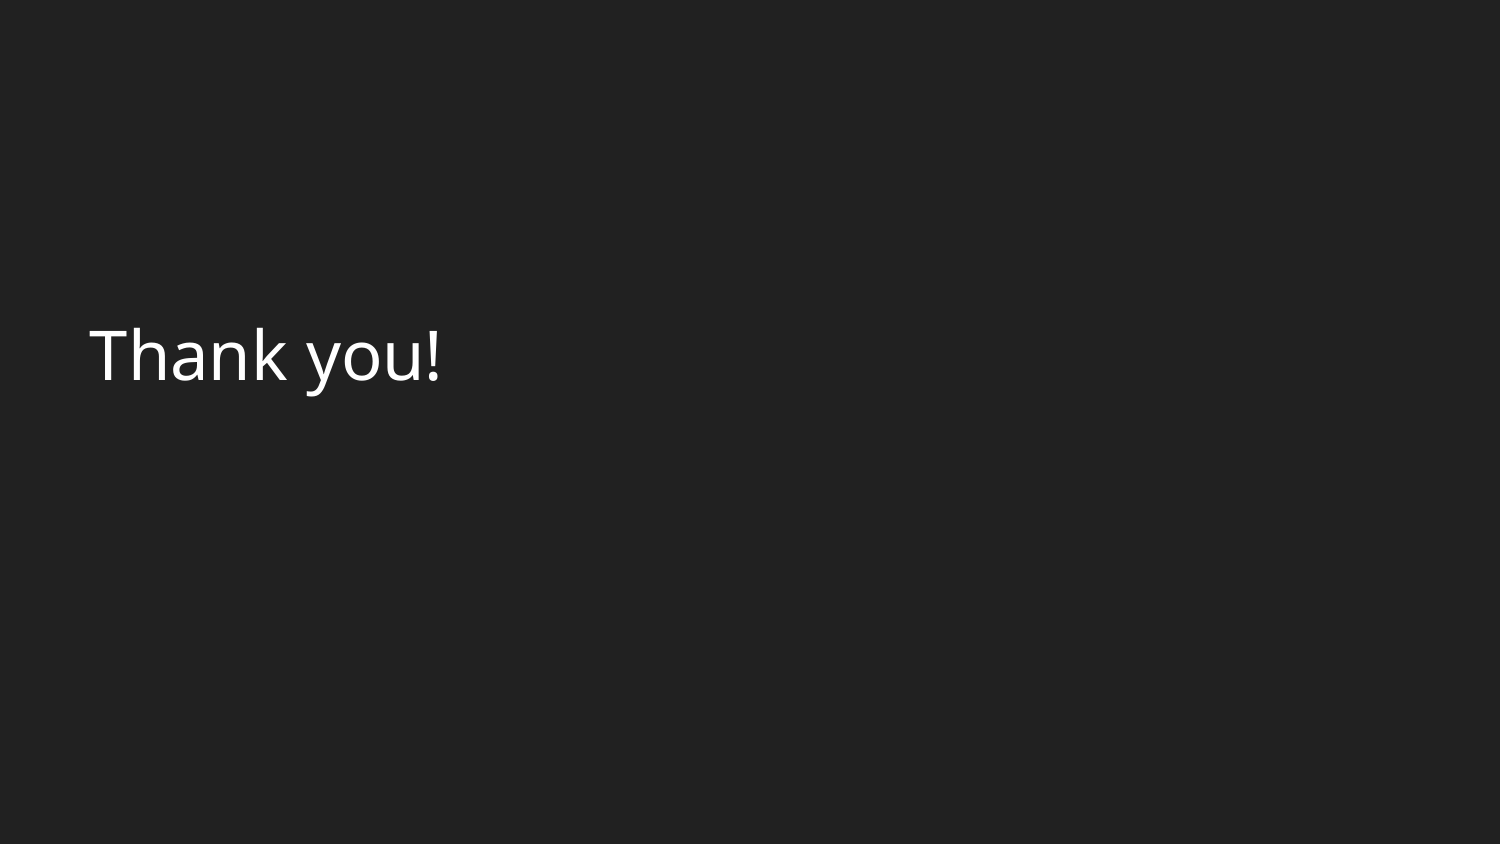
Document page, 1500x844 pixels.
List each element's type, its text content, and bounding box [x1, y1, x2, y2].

title Thank you! [89, 321, 747, 472]
